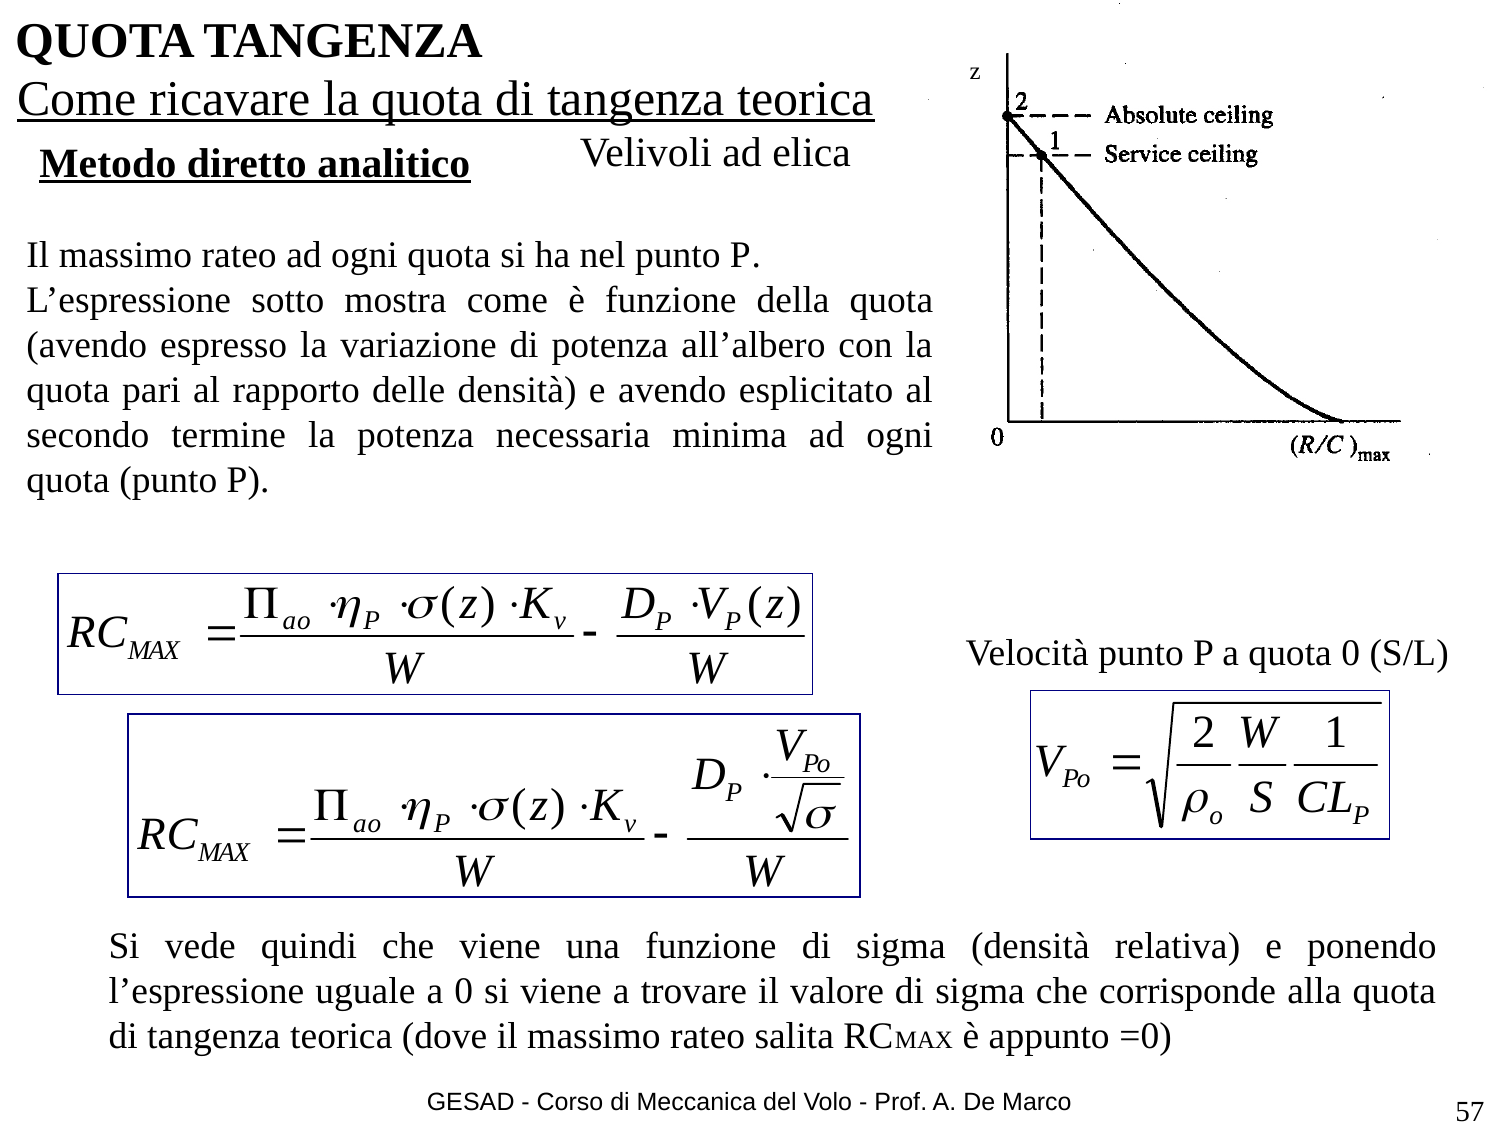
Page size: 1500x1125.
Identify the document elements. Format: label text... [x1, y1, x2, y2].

text_box Metodo diretto analitico [24, 128, 486, 194]
picture [903, 0, 1500, 482]
title QUOTA TANGENZA [0, 1, 786, 75]
text_box Il massimo rateo ad ogni quota si ha nel punto P. L’espressione sotto mostra come è funzione della quota (avendo espresso la variazione di potenza all’albero con la quota pari al rapporto delle densità) e avendo esplicitato al secondo termine la potenza necessaria minima ad ogni quota (punto P). [11, 222, 950, 508]
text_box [128, 714, 860, 897]
text_box Come ricavare la quota di tangenza teorica [2, 58, 890, 134]
slide_number 57 [1200, 1084, 1500, 1125]
footer GESAD - Corso di Meccanica del Volo - Prof. A. De Marco [300, 1077, 1200, 1125]
text_box Si vede quindi che viene una funzione di sigma (densità relativa) e ponendo l’espressione uguale a 0 si viene a trovare il valore di sigma che corrisponde alla quota di tangenza teorica (dove il massimo rateo salita RCMAX è appunto =0) [93, 913, 1454, 1064]
text_box Velivoli ad elica [565, 117, 866, 182]
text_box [1031, 691, 1390, 839]
text_box Velocità punto P a quota 0 (S/L) [950, 621, 1474, 681]
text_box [58, 573, 813, 695]
